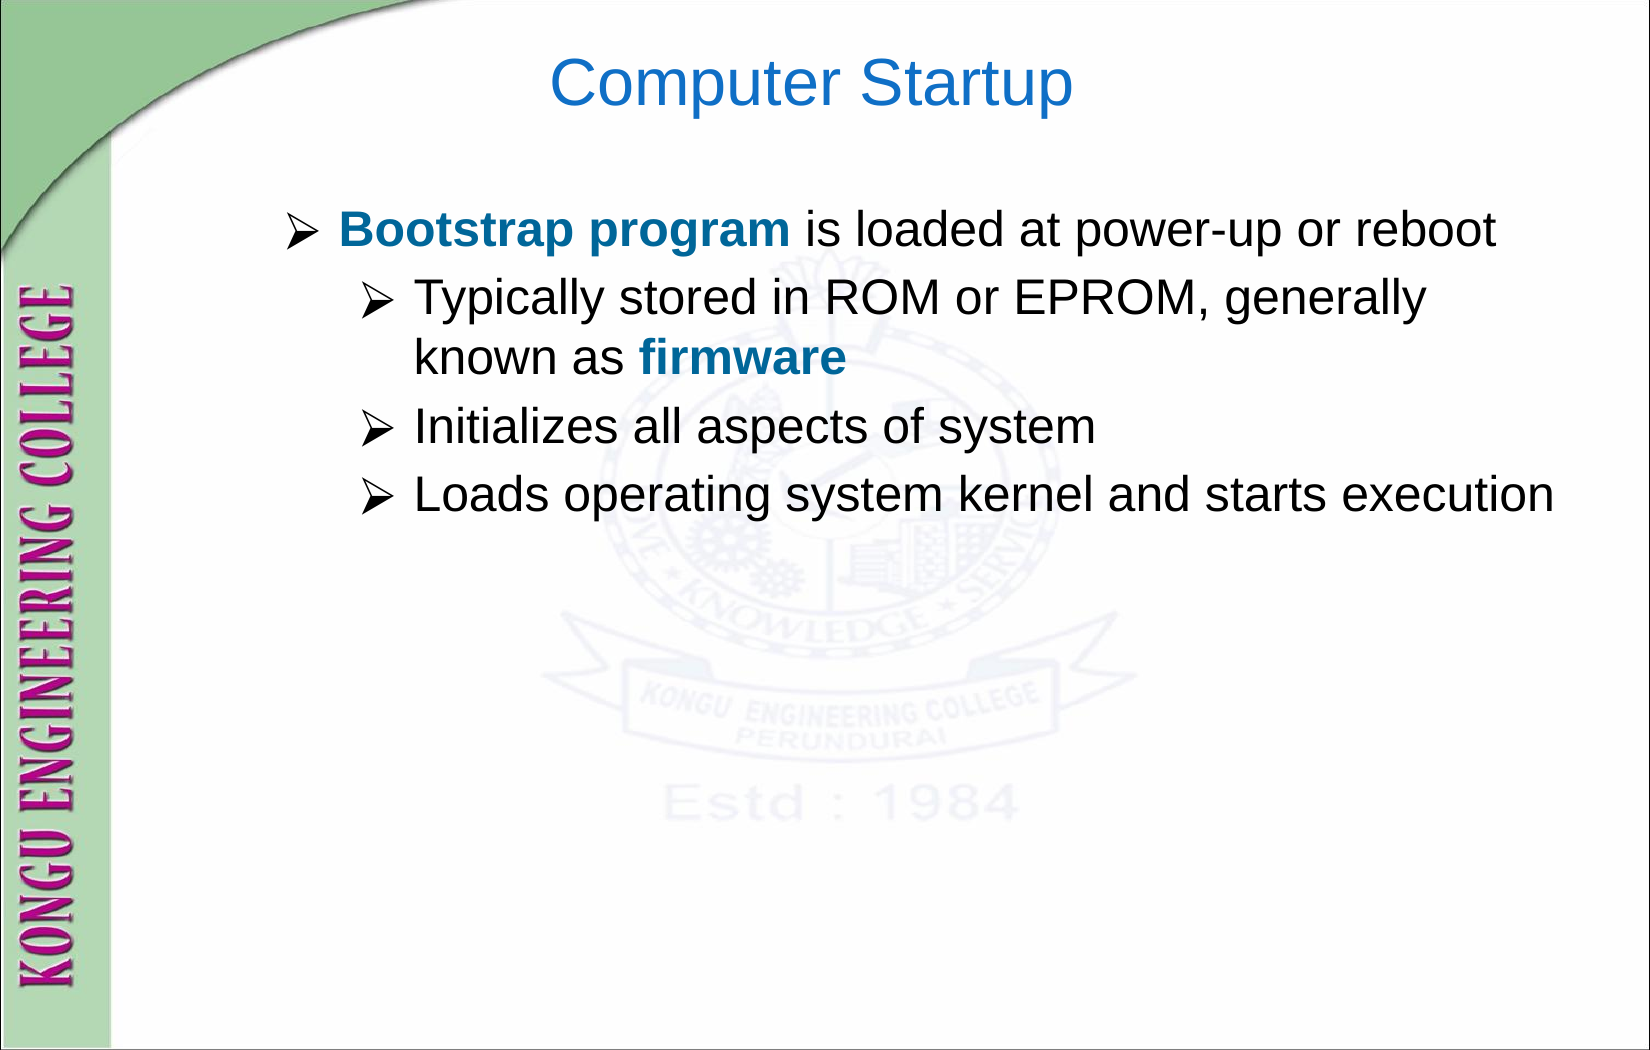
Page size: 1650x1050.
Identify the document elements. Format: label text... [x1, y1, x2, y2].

picture [0, 0, 1650, 1050]
title Computer Startup [195, 30, 1430, 120]
list Bootstrap program is loaded at power-up or reboot Typically stored in ROM or EPROM, generally known as firmware Initializes all aspects of system Loads operating system kernel and starts execution [248, 188, 1590, 865]
